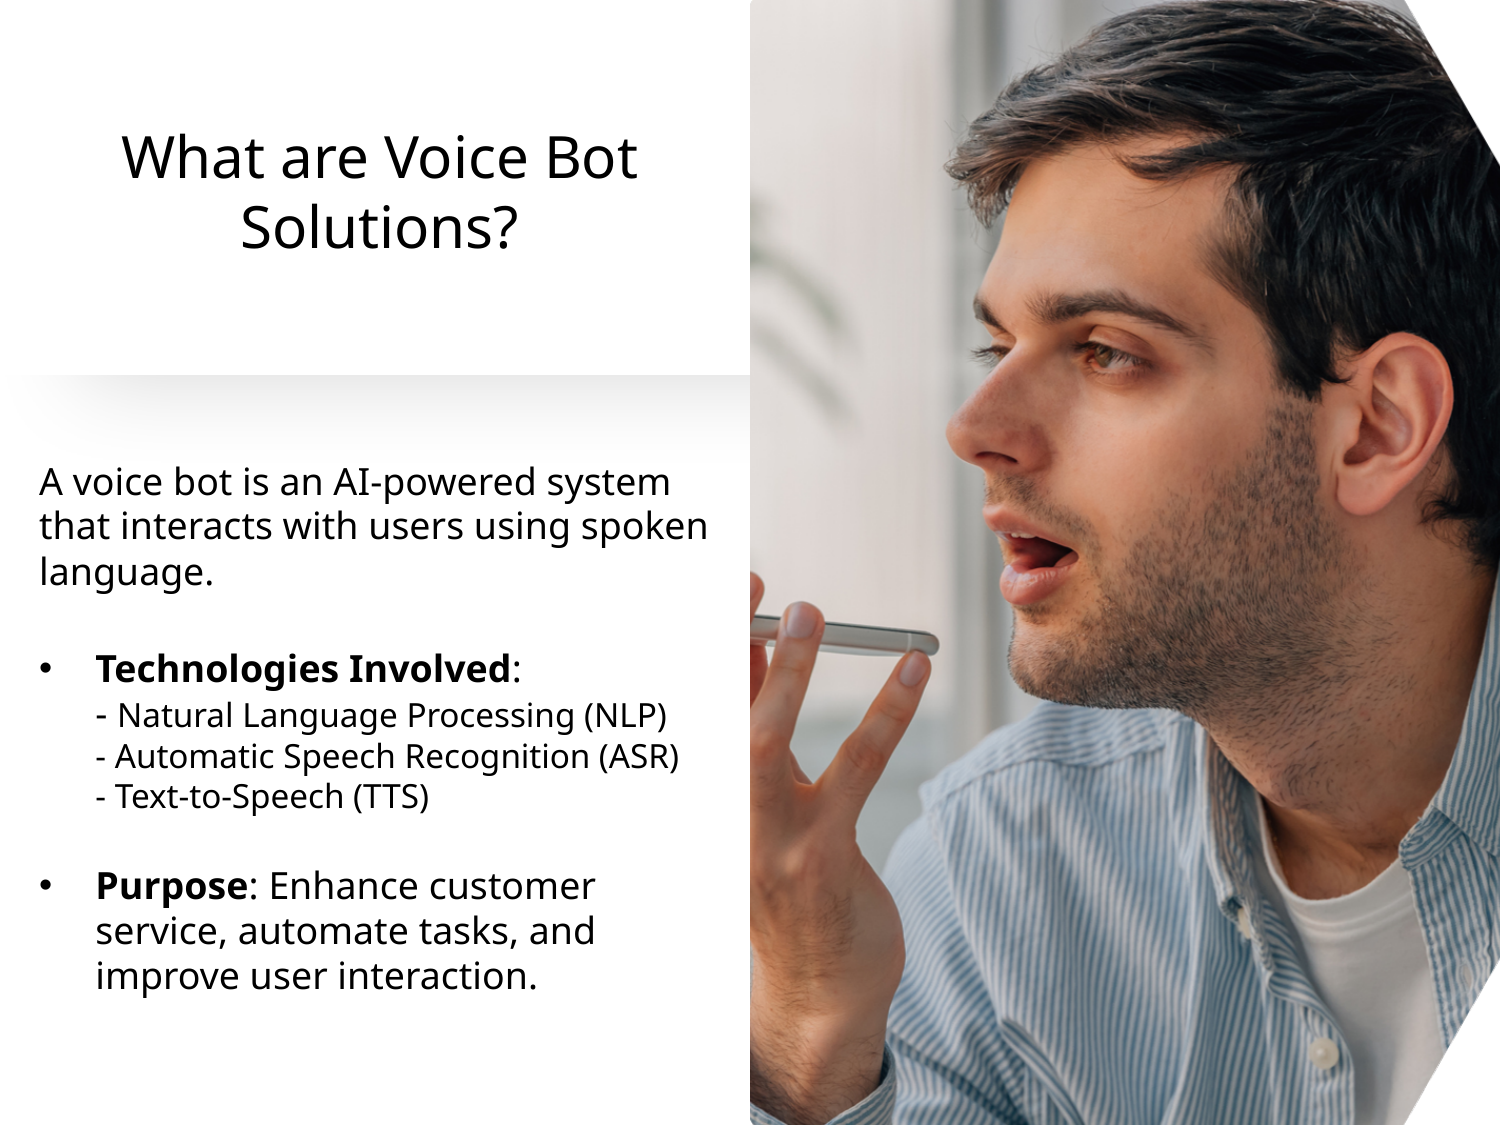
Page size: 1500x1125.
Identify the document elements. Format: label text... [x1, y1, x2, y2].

text_box [0, 0, 747, 377]
picture [749, 0, 1500, 1125]
list A voice bot is an AI-powered system that interacts with users using spoken language. Technologies Involved: - Natural Language Processing (NLP) - Automatic Speech Recognition (ASR) - Text-to-Speech (TTS) Purpose: Enhance customer service, automate tasks, and improve user interaction. [24, 450, 744, 1043]
text_box [0, 377, 744, 1125]
title What are Voice Bot Solutions? [93, 57, 666, 324]
